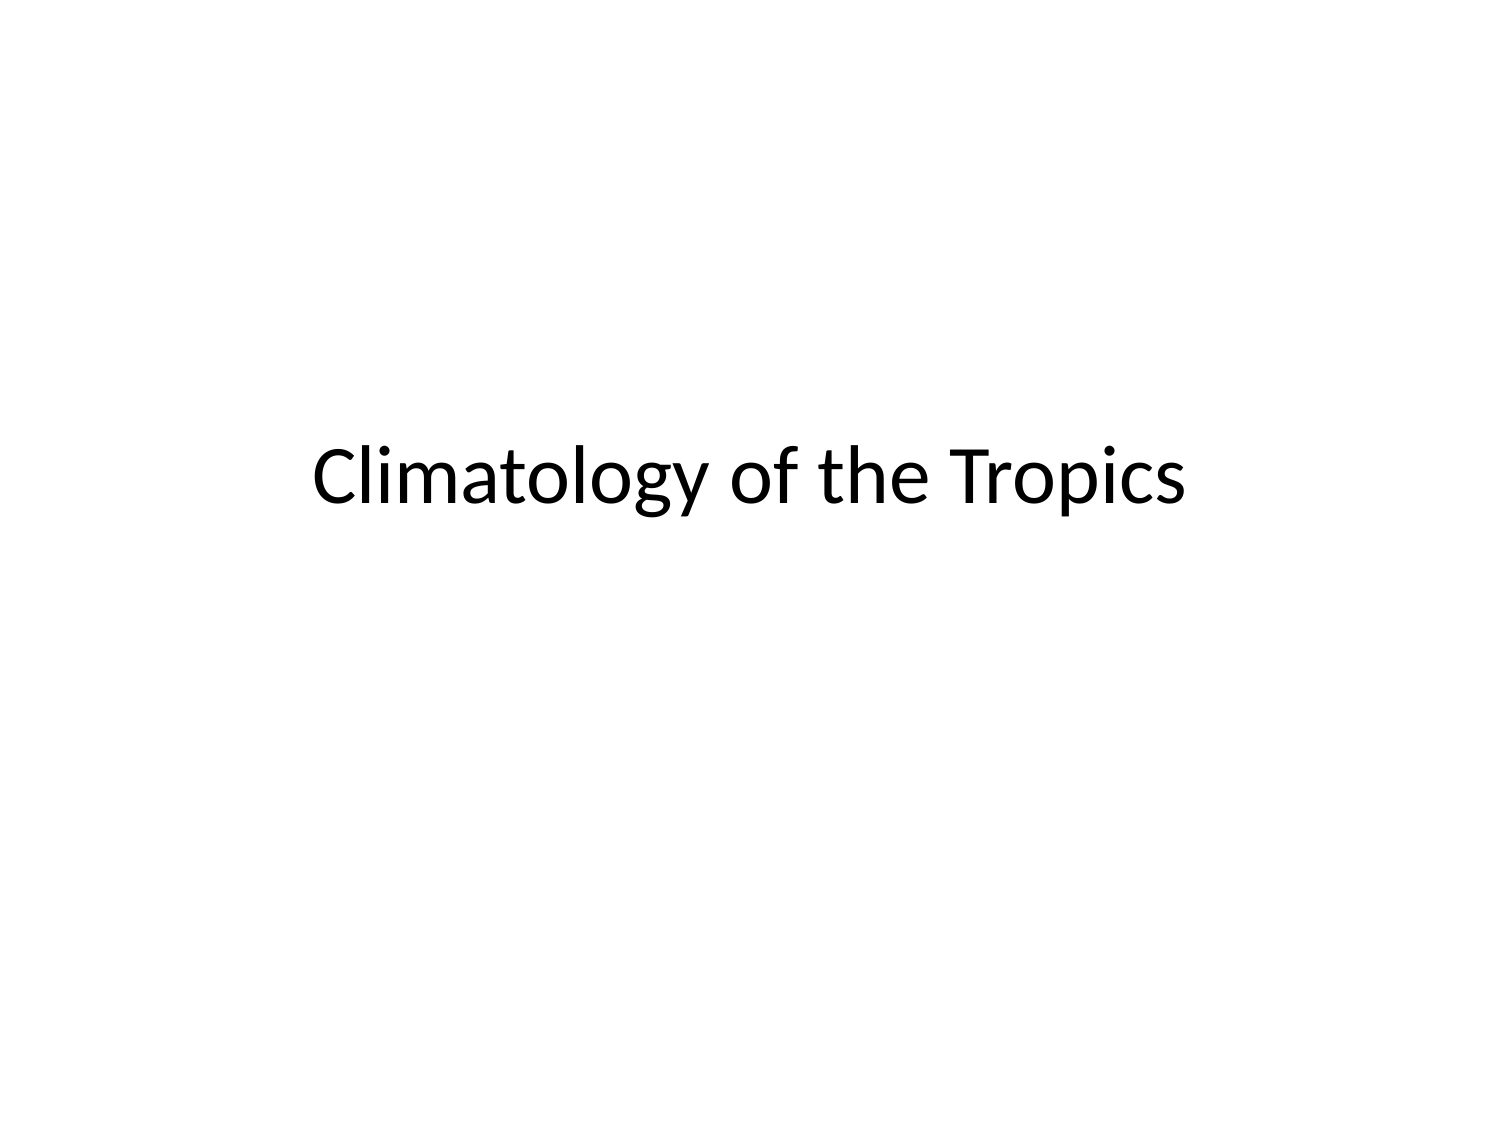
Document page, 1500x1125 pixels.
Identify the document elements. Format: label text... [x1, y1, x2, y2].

title Climatology of the Tropics [62, 349, 1438, 591]
